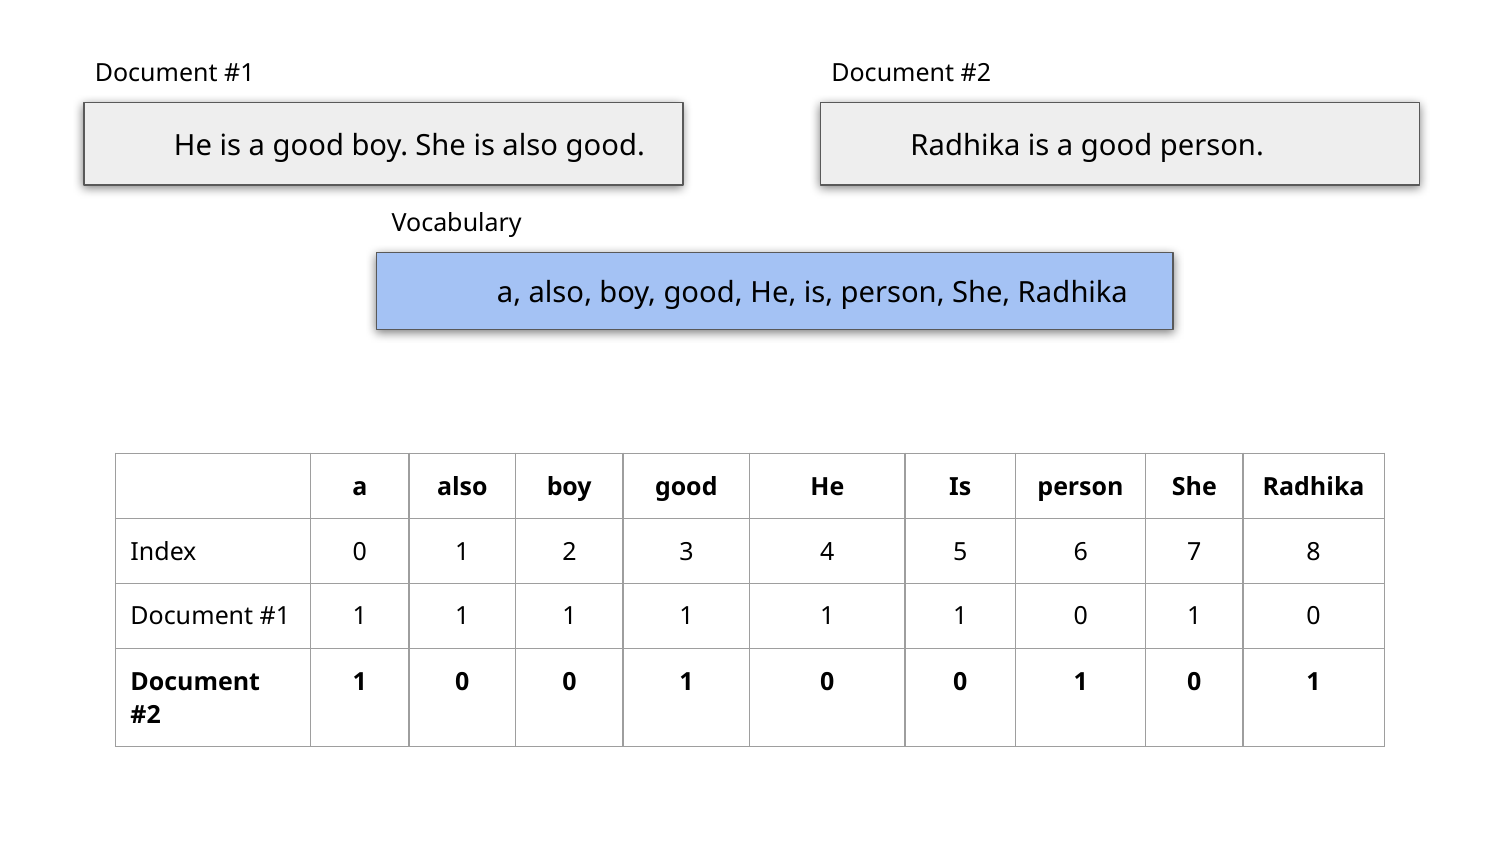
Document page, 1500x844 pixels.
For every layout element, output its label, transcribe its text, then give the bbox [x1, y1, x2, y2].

table_cell 0 [906, 649, 1015, 746]
table_cell 4 [750, 519, 904, 583]
table_header Radhika [1244, 454, 1384, 518]
table_header Is [906, 454, 1015, 518]
table_cell 0 [1016, 584, 1145, 648]
table_cell 6 [1016, 519, 1145, 583]
table_cell 5 [906, 519, 1015, 583]
table_cell 1 [410, 519, 515, 583]
table_header He [750, 454, 904, 518]
table_cell 1 [311, 584, 408, 648]
table_header boy [516, 454, 622, 518]
text_box Radhika is a good person. [820, 102, 1420, 186]
table_cell 1 [1244, 649, 1384, 746]
table_cell Document #2 [116, 649, 310, 746]
table_cell 0 [750, 649, 904, 746]
table_header good [624, 454, 749, 518]
table_cell 1 [410, 584, 515, 648]
table_header She [1146, 454, 1242, 518]
table_cell 0 [1146, 649, 1242, 746]
table_cell 0 [410, 649, 515, 746]
table_cell 1 [1146, 584, 1242, 648]
table_cell 0 [516, 649, 622, 746]
table_cell 1 [624, 584, 749, 648]
table_cell 7 [1146, 519, 1242, 583]
table_cell Index [116, 519, 310, 583]
text_box Document #1 [79, 41, 680, 103]
table_cell 8 [1244, 519, 1384, 583]
table_cell 3 [624, 519, 749, 583]
text_box Document #2 [816, 41, 1416, 103]
table_cell 0 [311, 519, 408, 583]
table_cell 1 [906, 584, 1015, 648]
table_cell Document #1 [116, 584, 310, 648]
table_header person [1016, 454, 1145, 518]
table_cell 1 [624, 649, 749, 746]
table_cell 1 [750, 584, 904, 648]
table_header a [311, 454, 408, 518]
table_cell 1 [1016, 649, 1145, 746]
text_box He is a good boy. She is also good. [83, 102, 684, 186]
table_cell 1 [311, 649, 408, 746]
table_cell 2 [516, 519, 622, 583]
table_cell 0 [1244, 584, 1384, 648]
text_box Vocabulary [376, 191, 1124, 253]
table_cell 1 [516, 584, 622, 648]
text_box a, also, boy, good, He, is, person, She, Radhika [376, 252, 1174, 330]
table_header also [410, 454, 515, 518]
table_header [116, 454, 310, 518]
